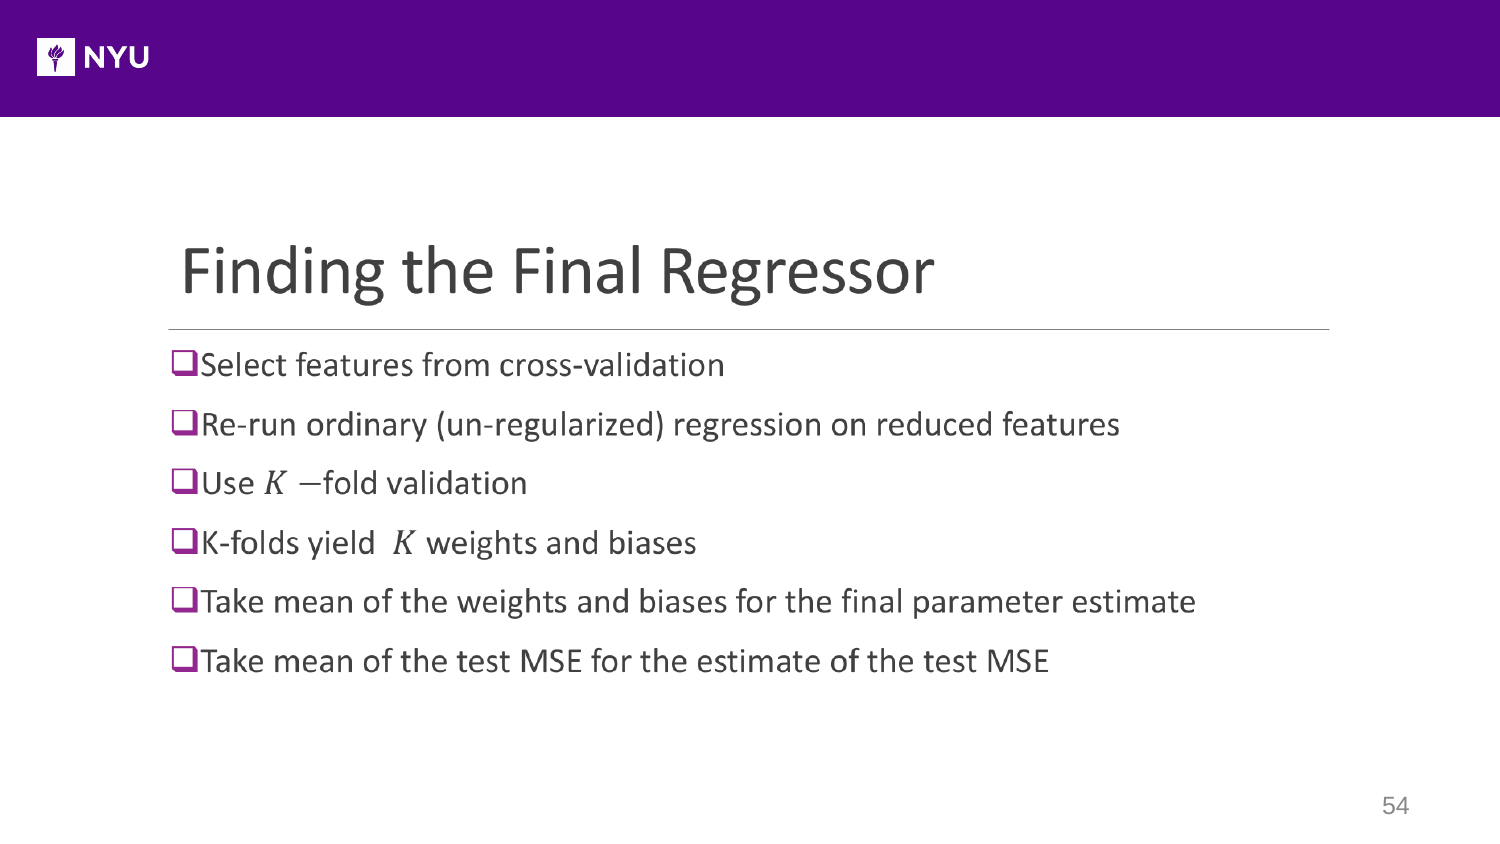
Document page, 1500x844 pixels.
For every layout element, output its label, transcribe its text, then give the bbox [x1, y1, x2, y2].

picture [51, 174, 1448, 786]
slide_number ‹#› [1074, 794, 1425, 828]
picture [37, 38, 149, 76]
